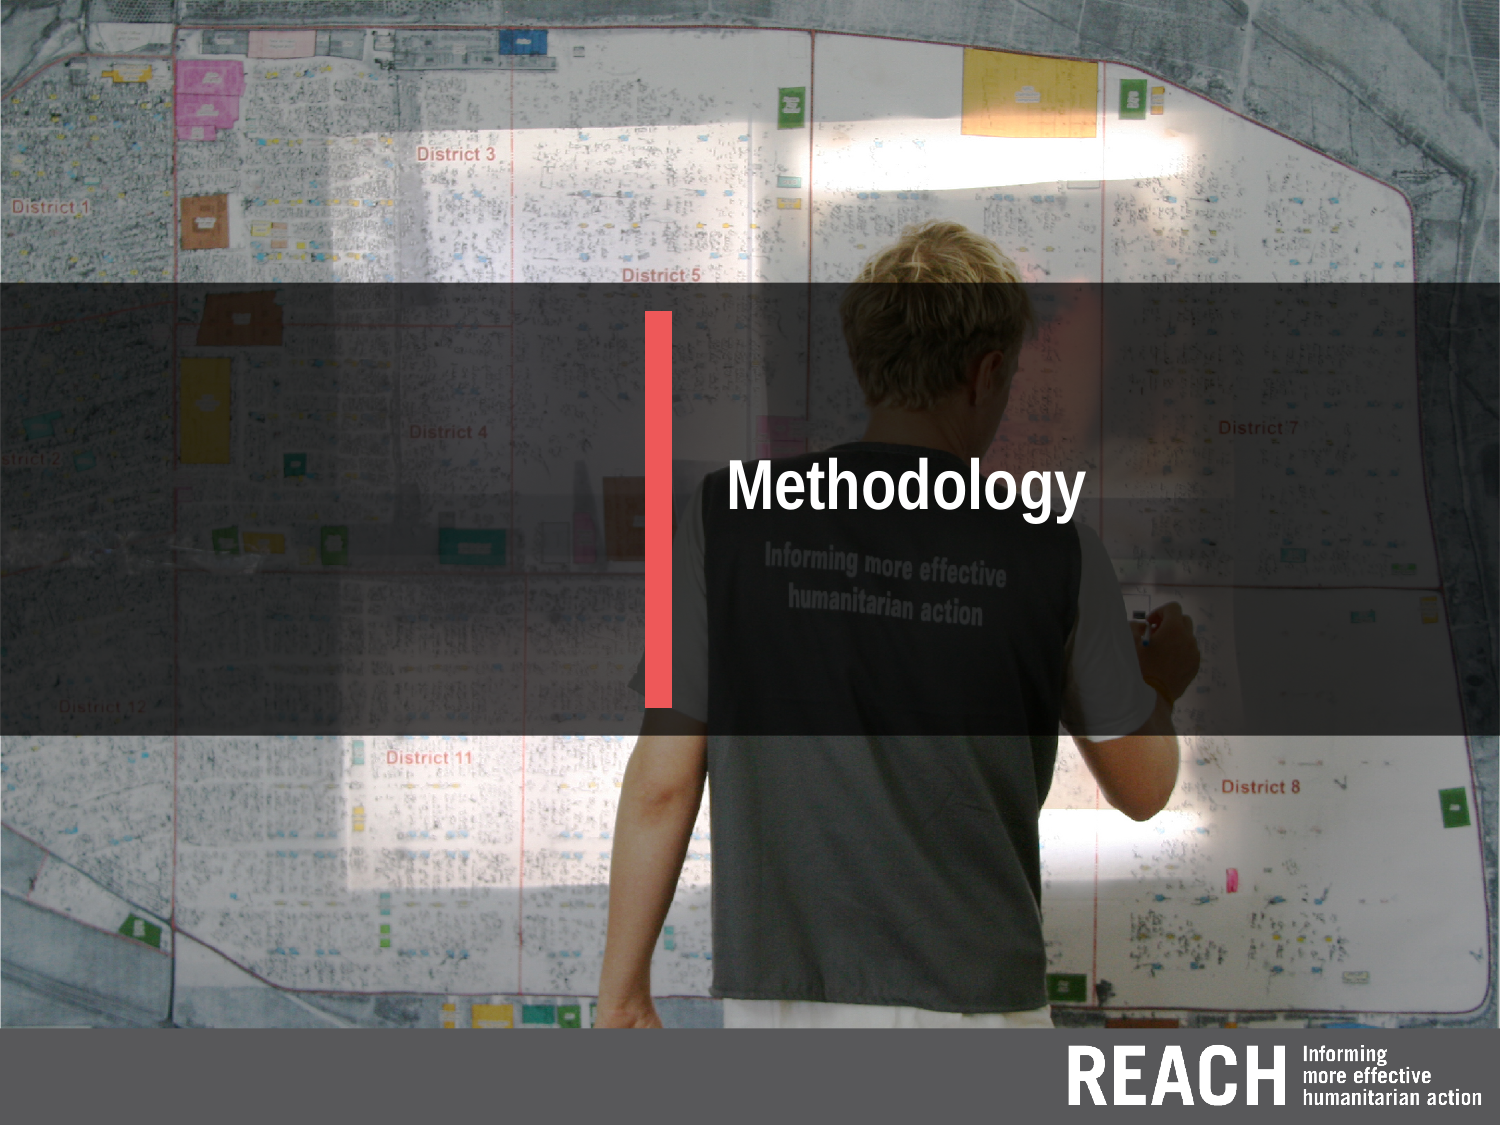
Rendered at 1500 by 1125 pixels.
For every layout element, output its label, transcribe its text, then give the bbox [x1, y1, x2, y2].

subtitle Methodology [711, 364, 1133, 598]
picture [0, 0, 1500, 1125]
